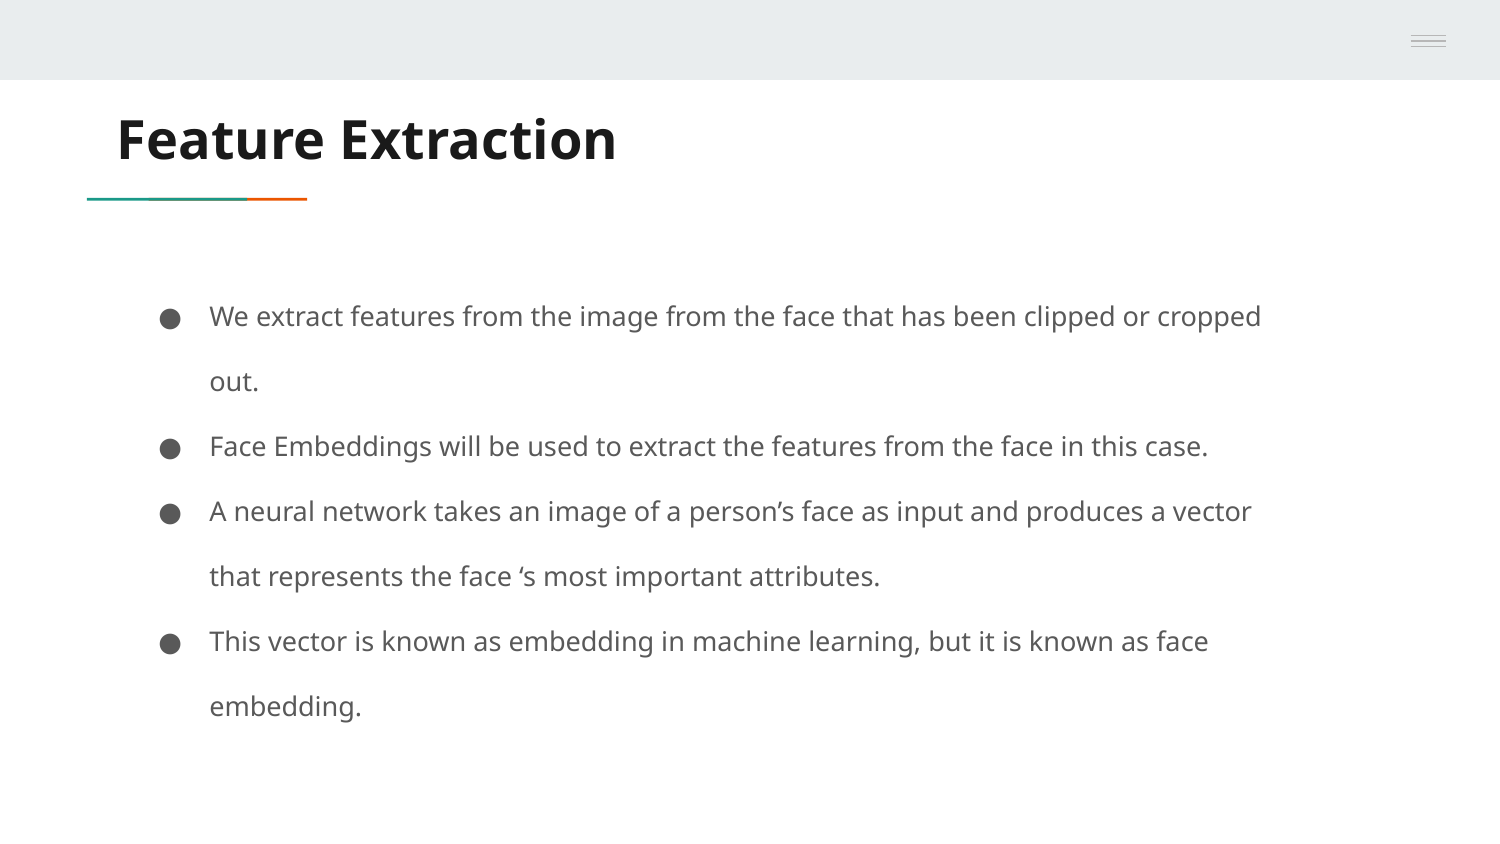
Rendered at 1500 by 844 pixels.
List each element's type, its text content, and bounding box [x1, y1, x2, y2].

list We extract features from the image from the face that has been clipped or cropped out. Face Embeddings will be used to extract the features from the face in this case. A neural network takes an image of a person’s face as input and produces a vector that represents the face ‘s most important attributes. This vector is known as embedding in machine learning, but it is known as face embedding. [119, 252, 1311, 720]
title Feature Extraction [101, 90, 1364, 178]
